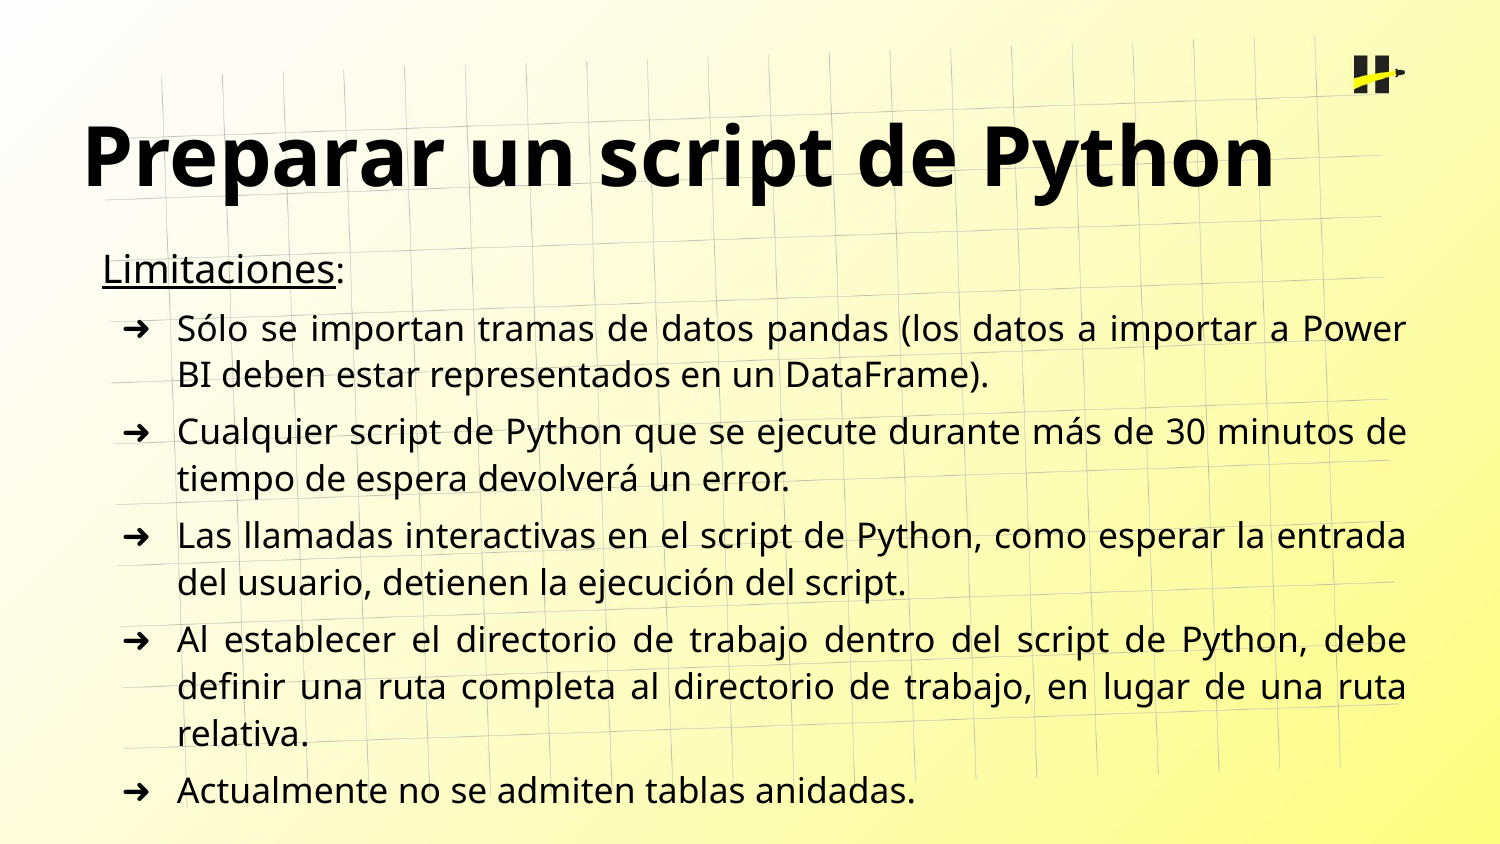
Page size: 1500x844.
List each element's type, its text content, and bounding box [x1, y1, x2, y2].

text_box Limitaciones: Sólo se importan tramas de datos pandas (los datos a importar a Power BI deben estar representados en un DataFrame). Cualquier script de Python que se ejecute durante más de 30 minutos de tiempo de espera devolverá un error. Las llamadas interactivas en el script de Python, como esperar la entrada del usuario, detienen la ejecución del script. Al establecer el directorio de trabajo dentro del script de Python, debe definir una ruta completa al directorio de trabajo, en lugar de una ruta relativa. Actualmente no se admiten tablas anidadas. [86, 223, 1423, 805]
text_box Preparar un script de Python [66, 99, 1442, 220]
picture [0, 0, 1500, 844]
